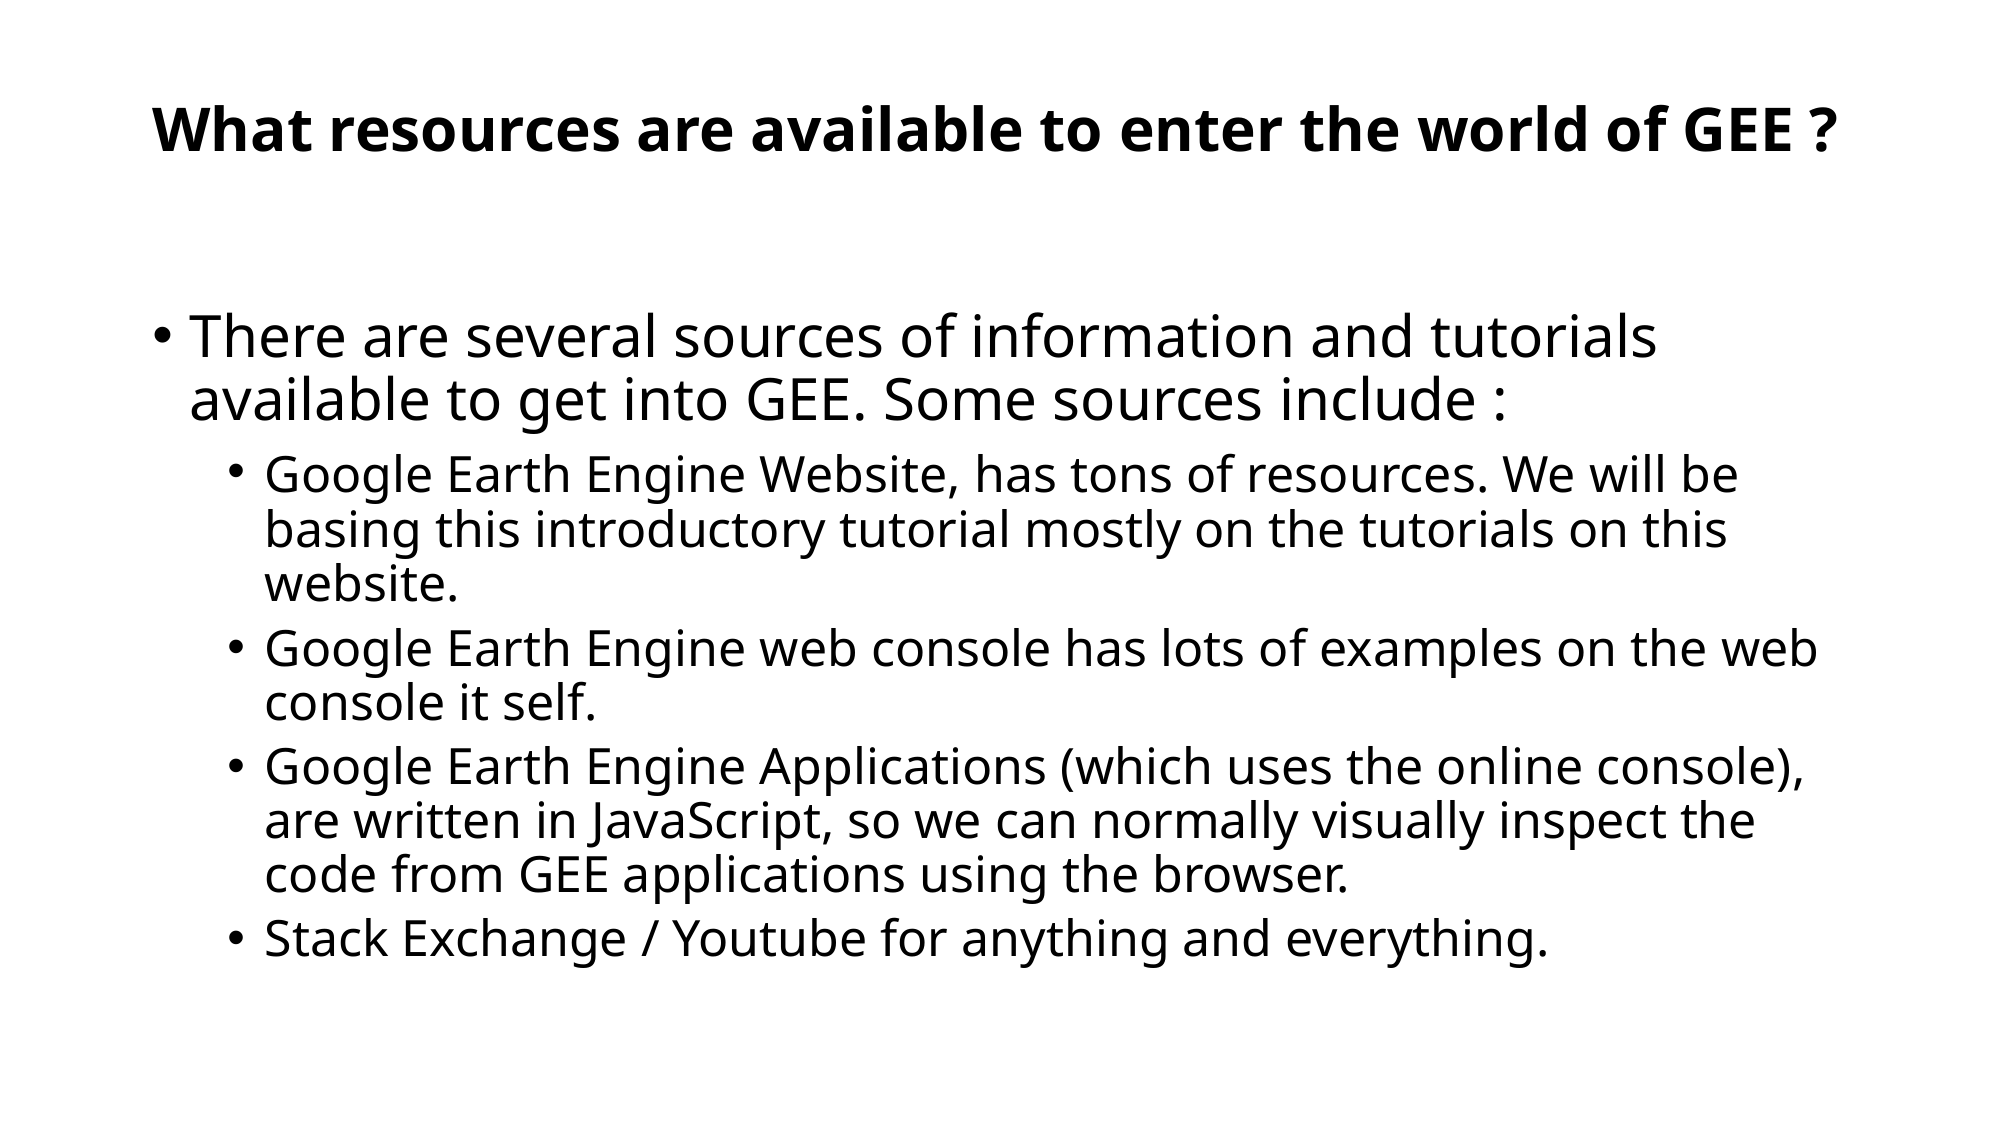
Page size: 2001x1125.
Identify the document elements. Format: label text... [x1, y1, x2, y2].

title What resources are available to enter the world of GEE ? [137, 59, 1863, 278]
list There are several sources of information and tutorials available to get into GEE. Some sources include : Google Earth Engine Website, has tons of resources. We will be basing this introductory tutorial mostly on the tutorials on this website. Google Earth Engine web console has lots of examples on the web console it self. Google Earth Engine Applications (which uses the online console), are written in JavaScript, so we can normally visually inspect the code from GEE applications using the browser. Stack Exchange / Youtube for anything and everything. [137, 299, 1863, 1014]
